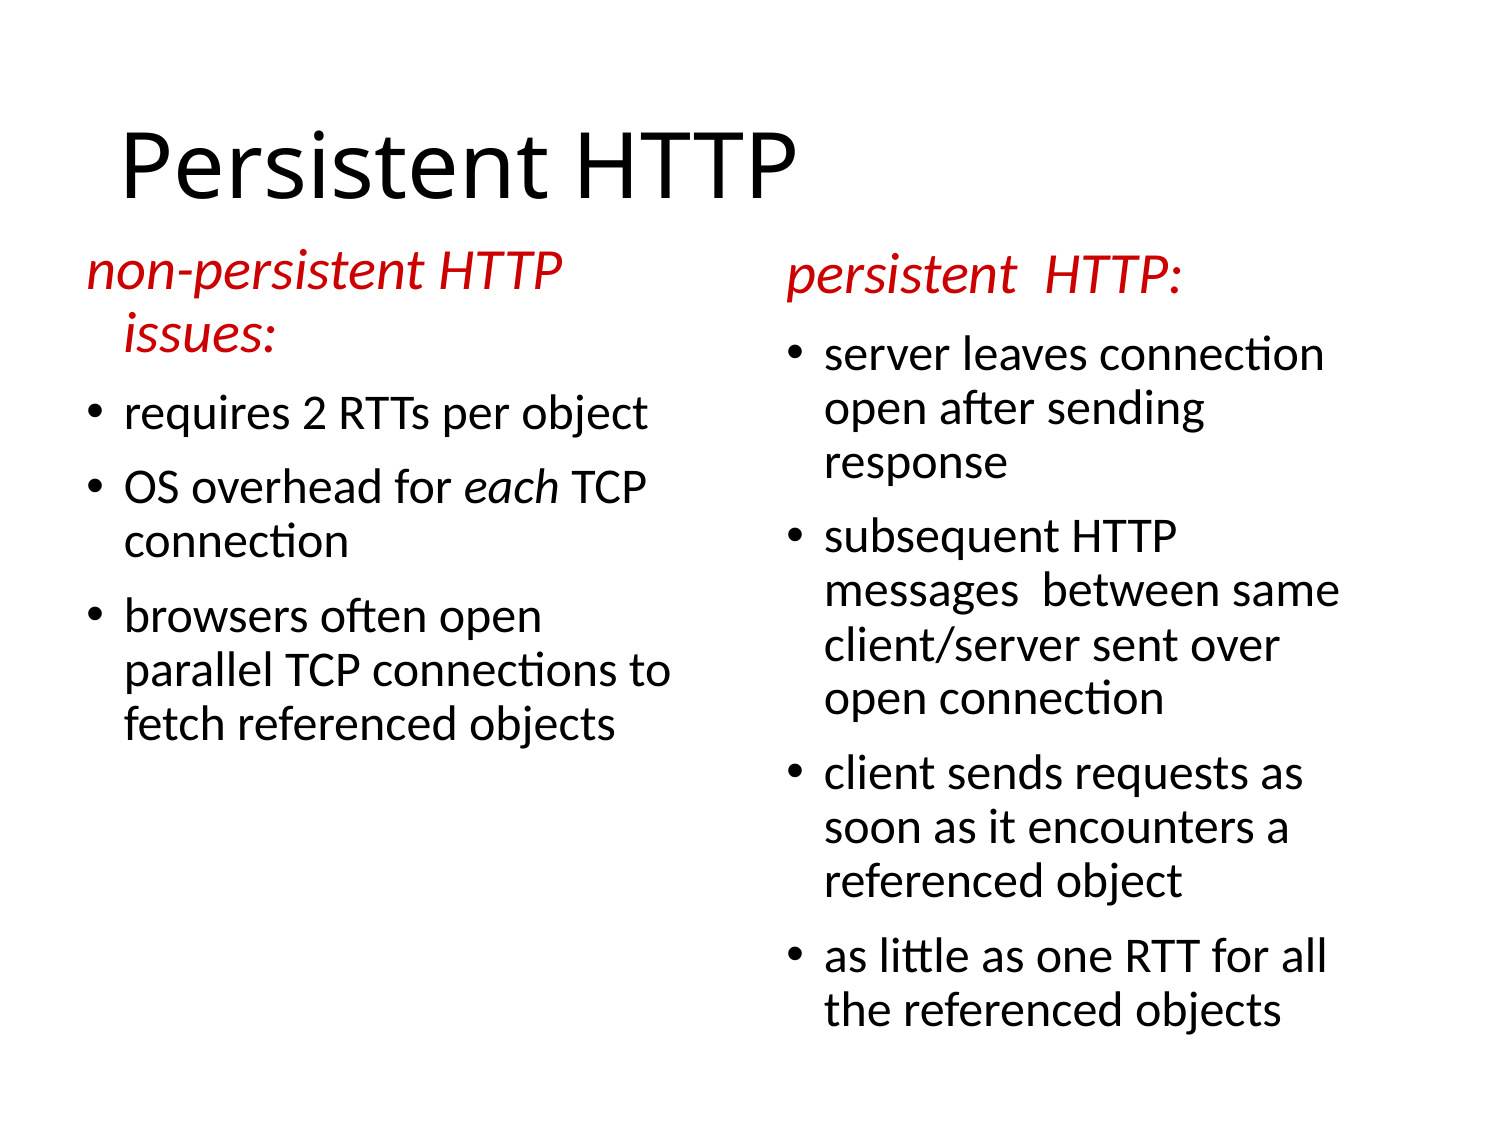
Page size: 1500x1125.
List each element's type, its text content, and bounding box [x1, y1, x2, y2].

text_box persistent HTTP: server leaves connection open after sending response subsequent HTTP messages between same client/server sent over open connection client sends requests as soon as it encounters a referenced object as little as one RTT for all the referenced objects [771, 235, 1397, 999]
text_box non-persistent HTTP issues: requires 2 RTTs per object OS overhead for each TCP connection browsers often open parallel TCP connections to fetch referenced objects [71, 231, 717, 995]
title Persistent HTTP [103, 59, 1397, 278]
